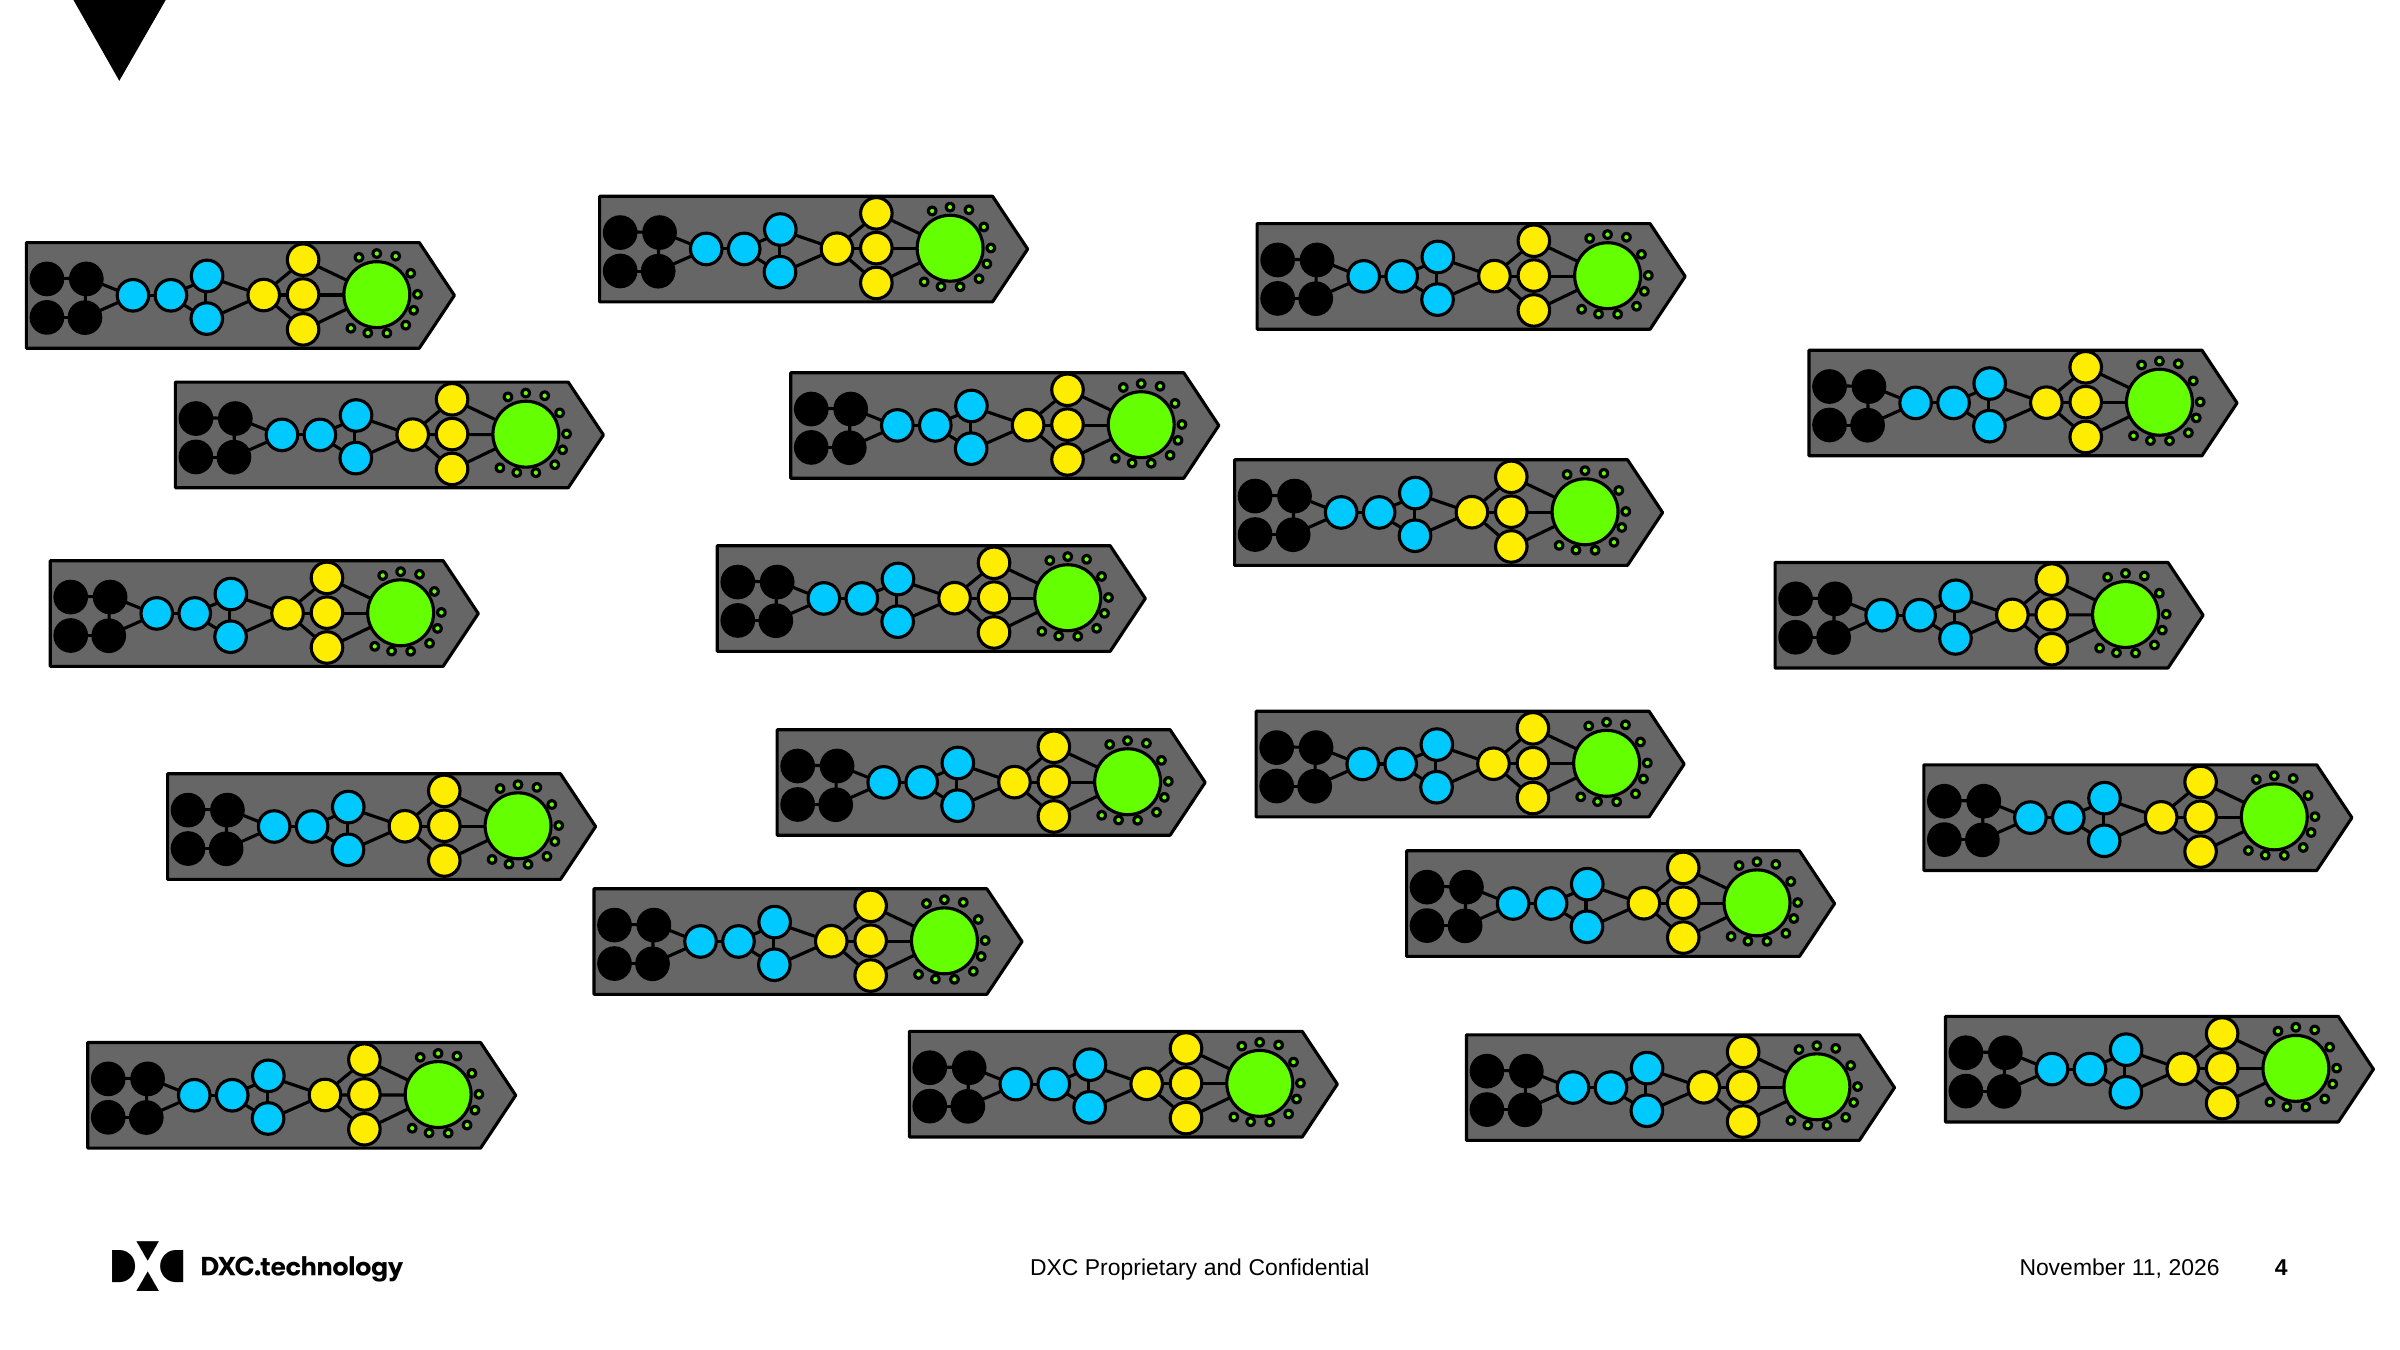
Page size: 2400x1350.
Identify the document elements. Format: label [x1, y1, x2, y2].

text_box [1256, 711, 1685, 817]
text_box [1466, 1034, 1895, 1141]
text_box [26, 242, 455, 349]
text_box [1809, 350, 2238, 456]
text_box [909, 1031, 1338, 1137]
text_box [50, 560, 479, 667]
text_box [593, 888, 1022, 995]
text_box [1257, 223, 1686, 330]
text_box [790, 372, 1219, 479]
text_box [777, 729, 1206, 836]
text_box [175, 382, 604, 488]
text_box [1775, 562, 2204, 669]
text_box [717, 545, 1146, 652]
text_box [599, 196, 1028, 302]
text_box [1945, 1016, 2374, 1122]
text_box [167, 773, 596, 880]
text_box [1234, 459, 1663, 566]
text_box [1406, 850, 1835, 957]
text_box [87, 1042, 516, 1149]
text_box [1923, 764, 2352, 871]
